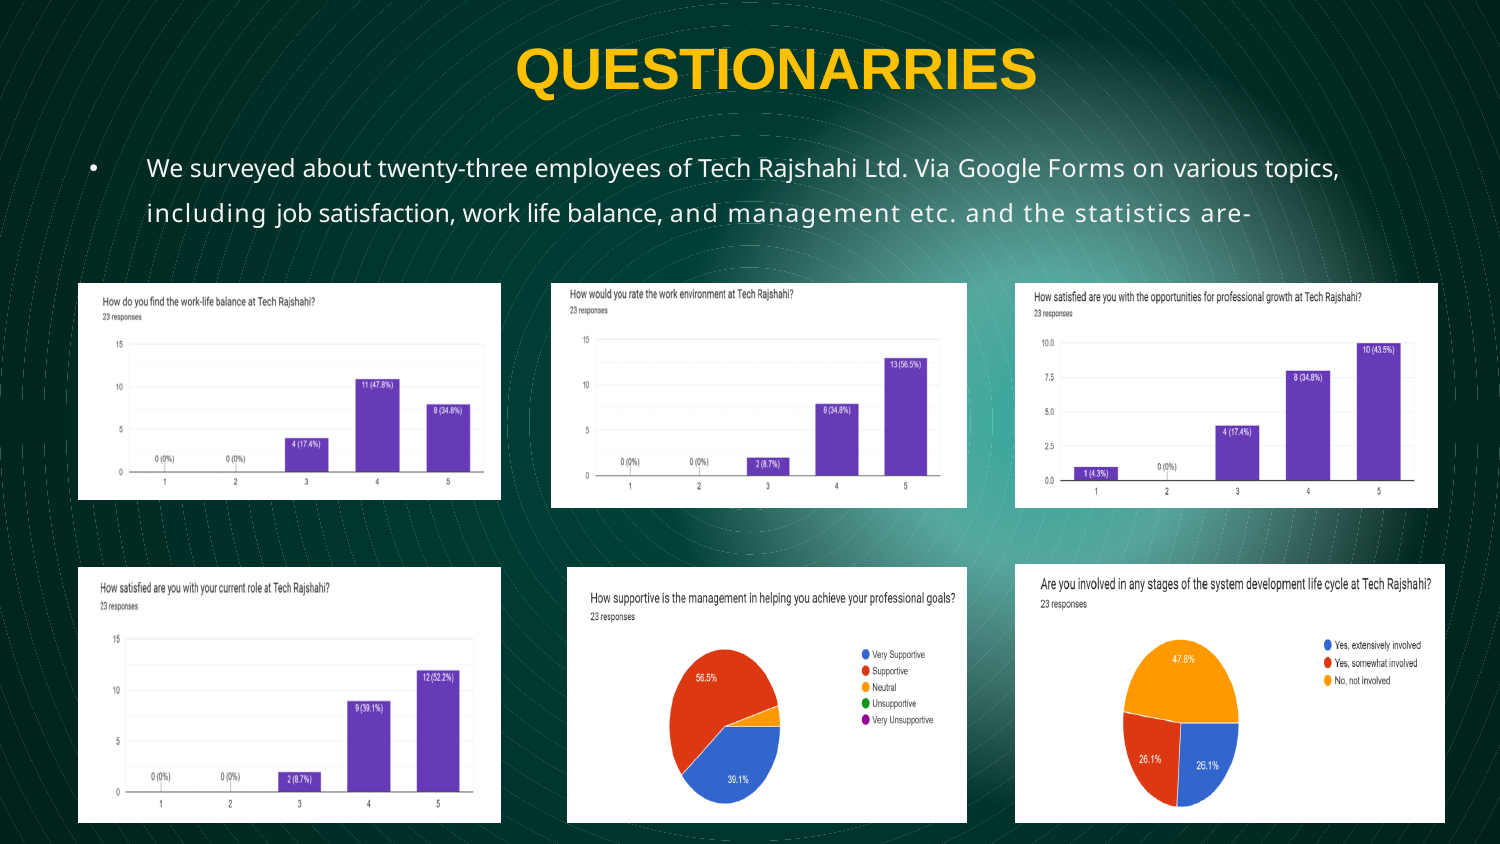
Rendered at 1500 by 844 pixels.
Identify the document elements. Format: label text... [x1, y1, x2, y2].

picture [550, 283, 967, 509]
picture [1015, 564, 1445, 823]
picture [1015, 283, 1438, 509]
picture [78, 283, 501, 500]
text_box QUESTIONARRIES [500, 23, 1500, 109]
picture [566, 567, 967, 824]
picture [78, 567, 501, 824]
list We surveyed about twenty-three employees of Tech Rajshahi Ltd. Via Google Forms on various topics, including job satisfaction, work life balance, and management etc. and the statistics are- [43, 120, 1464, 286]
